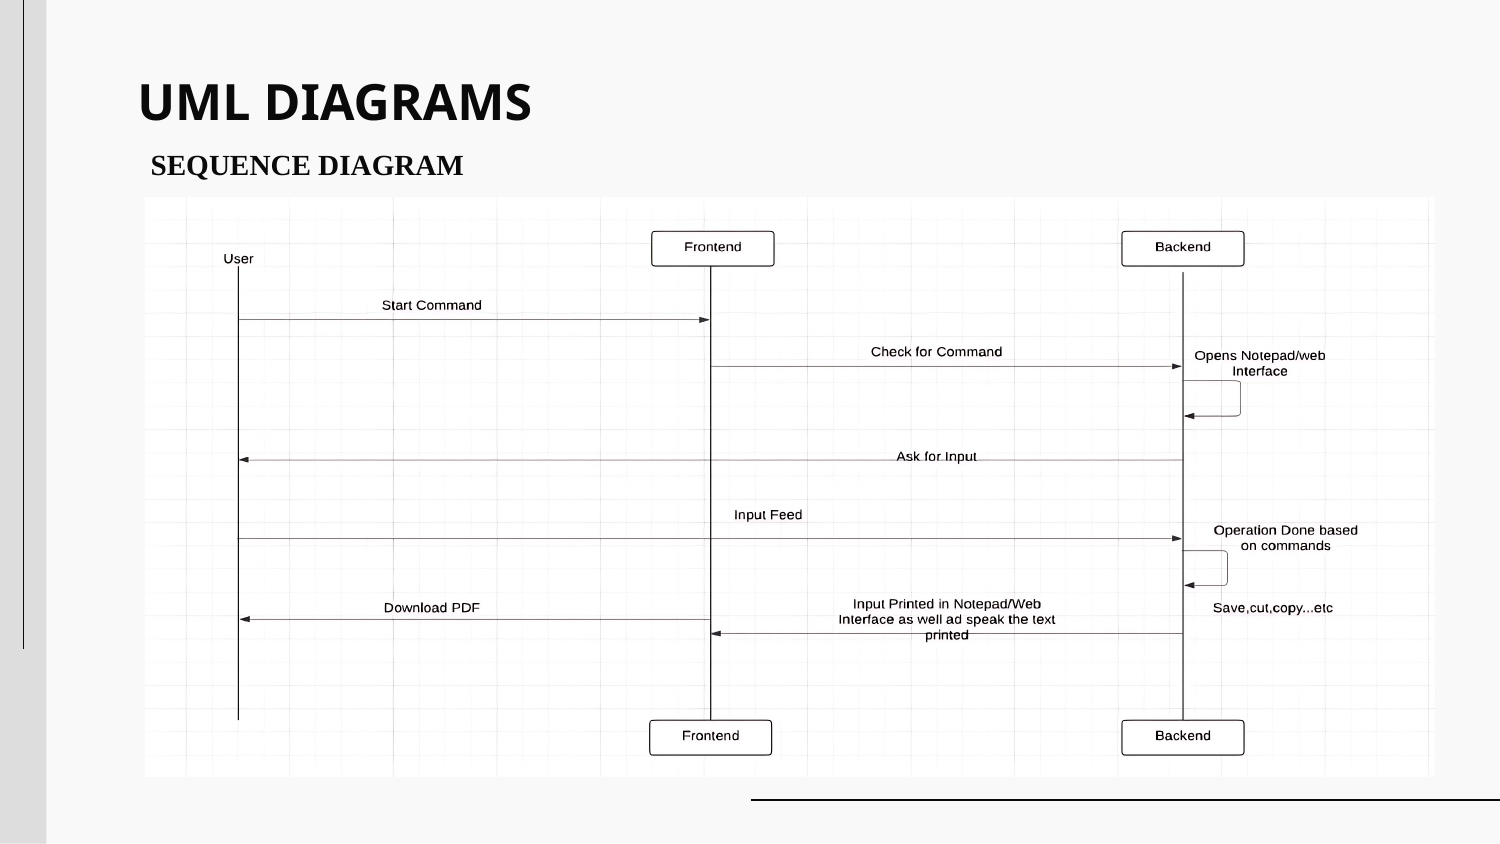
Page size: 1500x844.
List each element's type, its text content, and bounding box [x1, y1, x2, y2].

text_box [144, 197, 1436, 777]
subtitle SEQUENCE DIAGRAM [135, 126, 1420, 190]
title UML DIAGRAMS [122, 55, 1500, 146]
